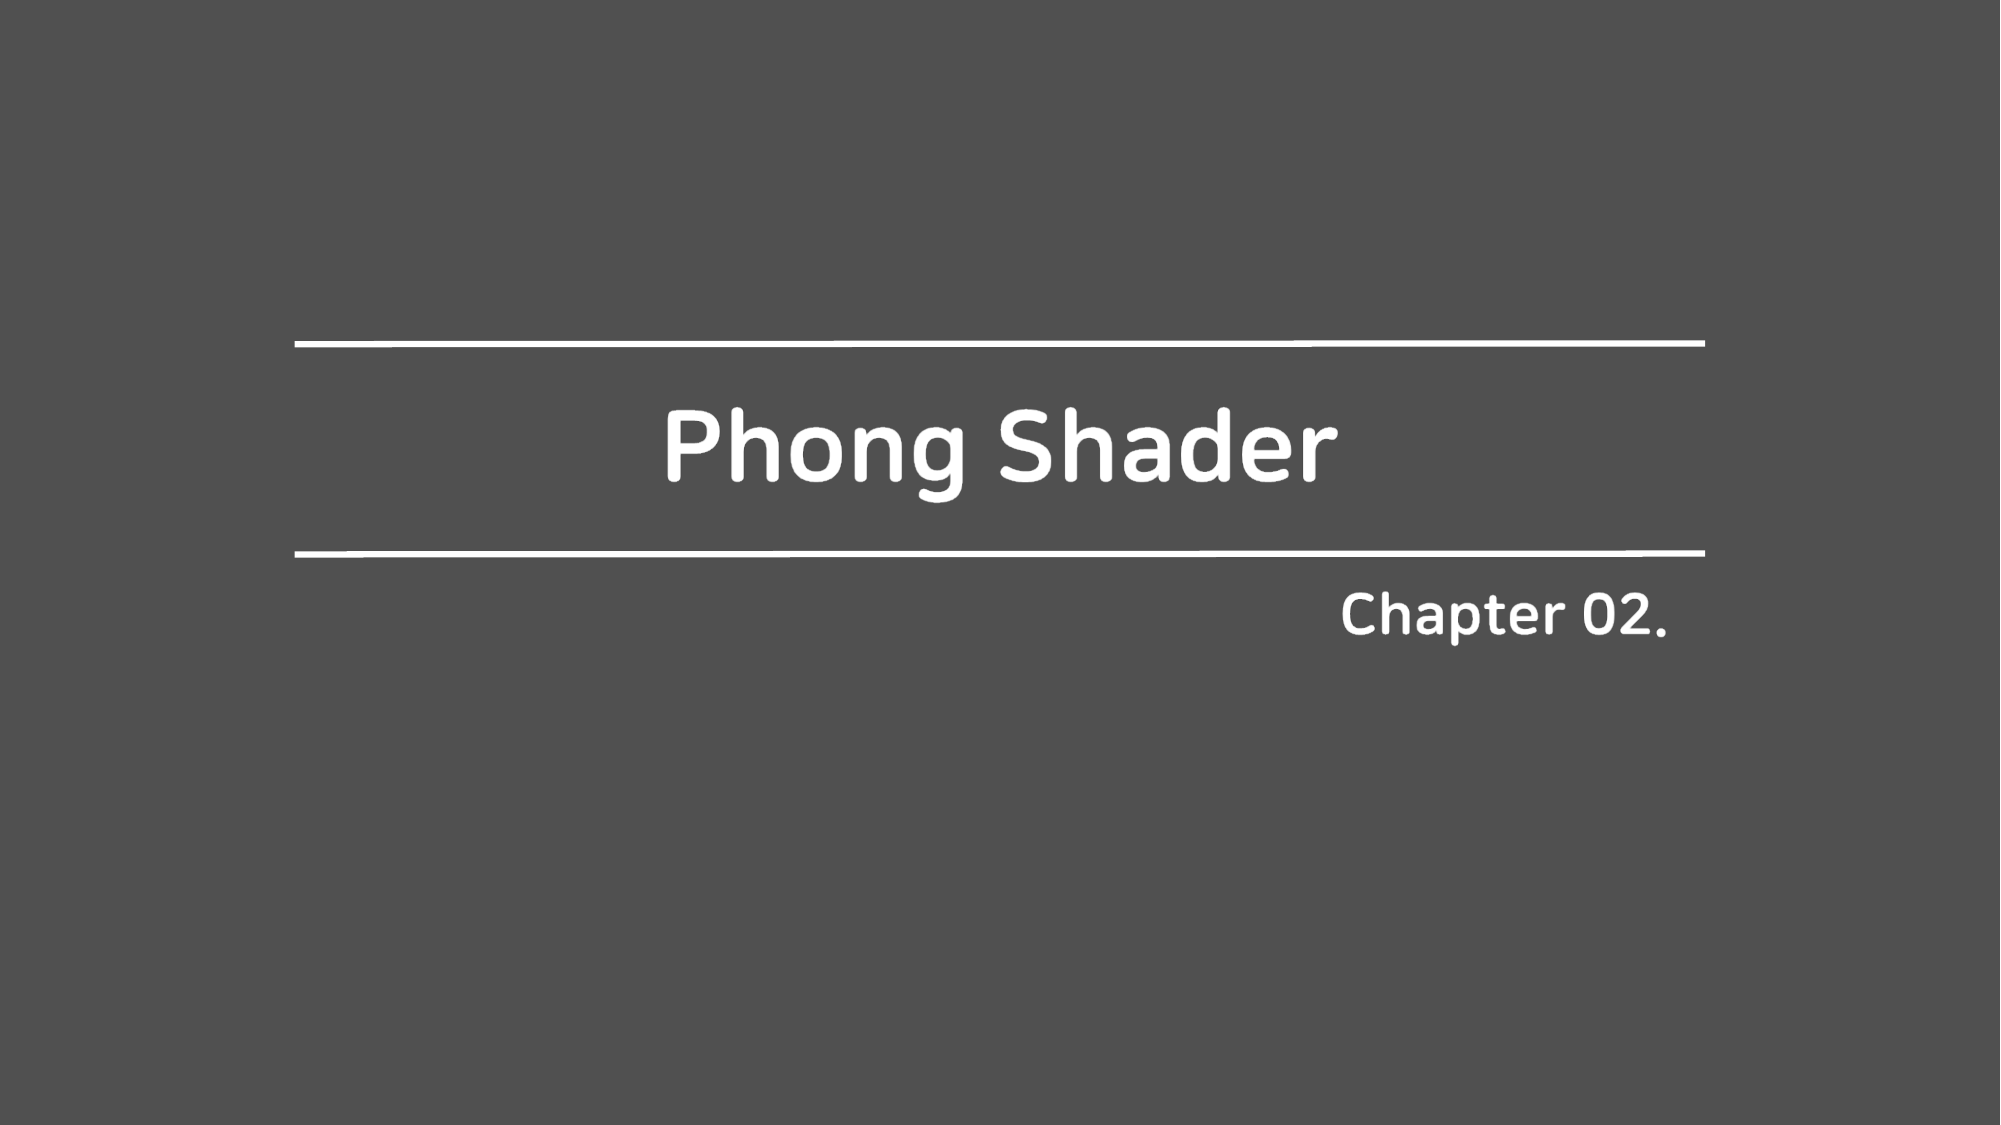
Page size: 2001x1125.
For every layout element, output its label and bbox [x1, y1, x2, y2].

picture [599, 358, 1706, 686]
